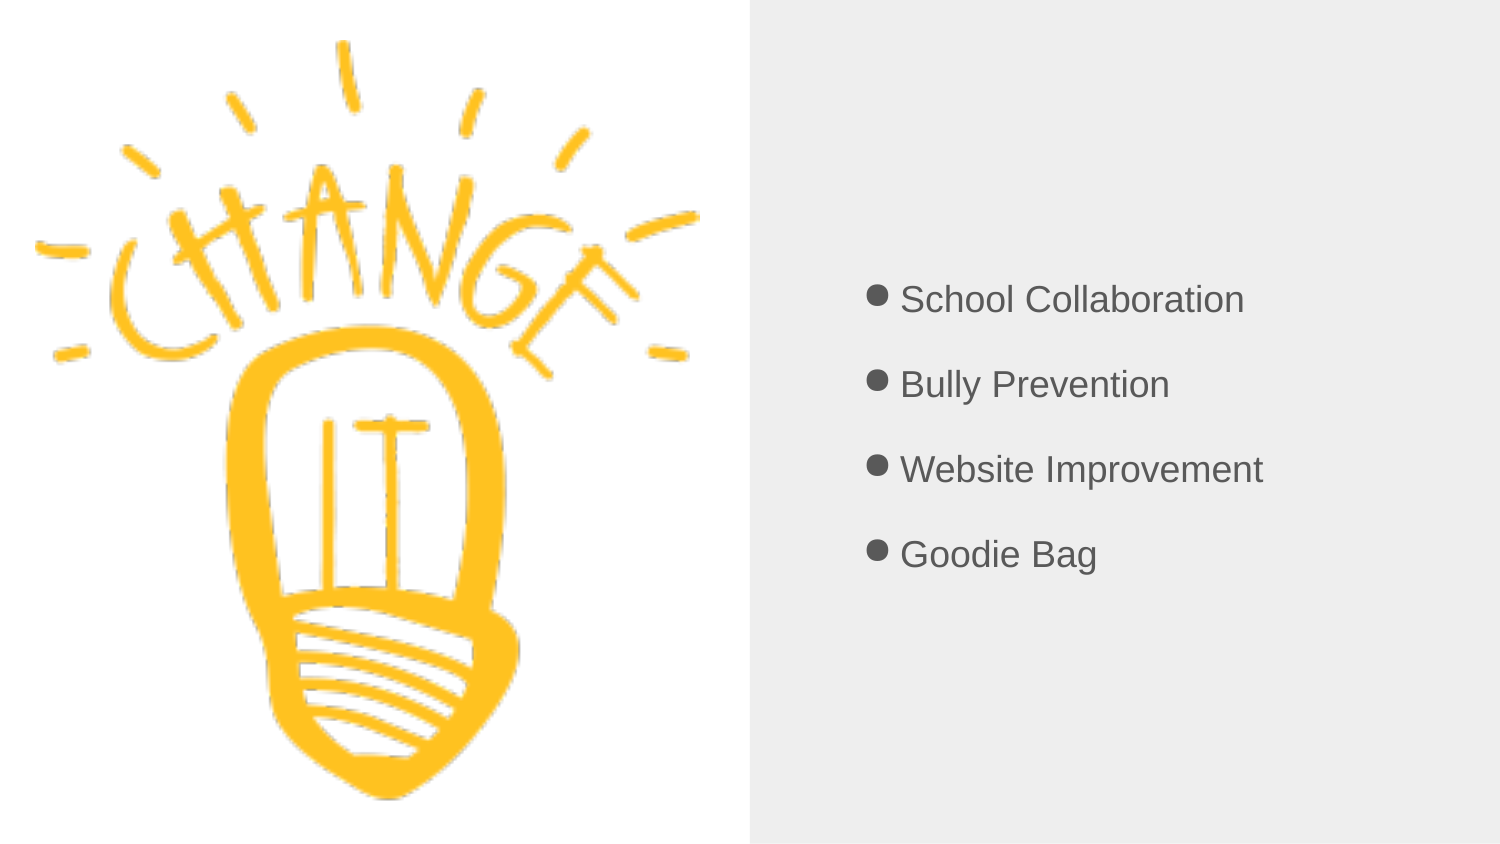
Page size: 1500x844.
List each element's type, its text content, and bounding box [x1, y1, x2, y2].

list School Collaboration Bully Prevention Website Improvement Goodie Bag [810, 118, 1440, 725]
picture [35, 40, 700, 804]
